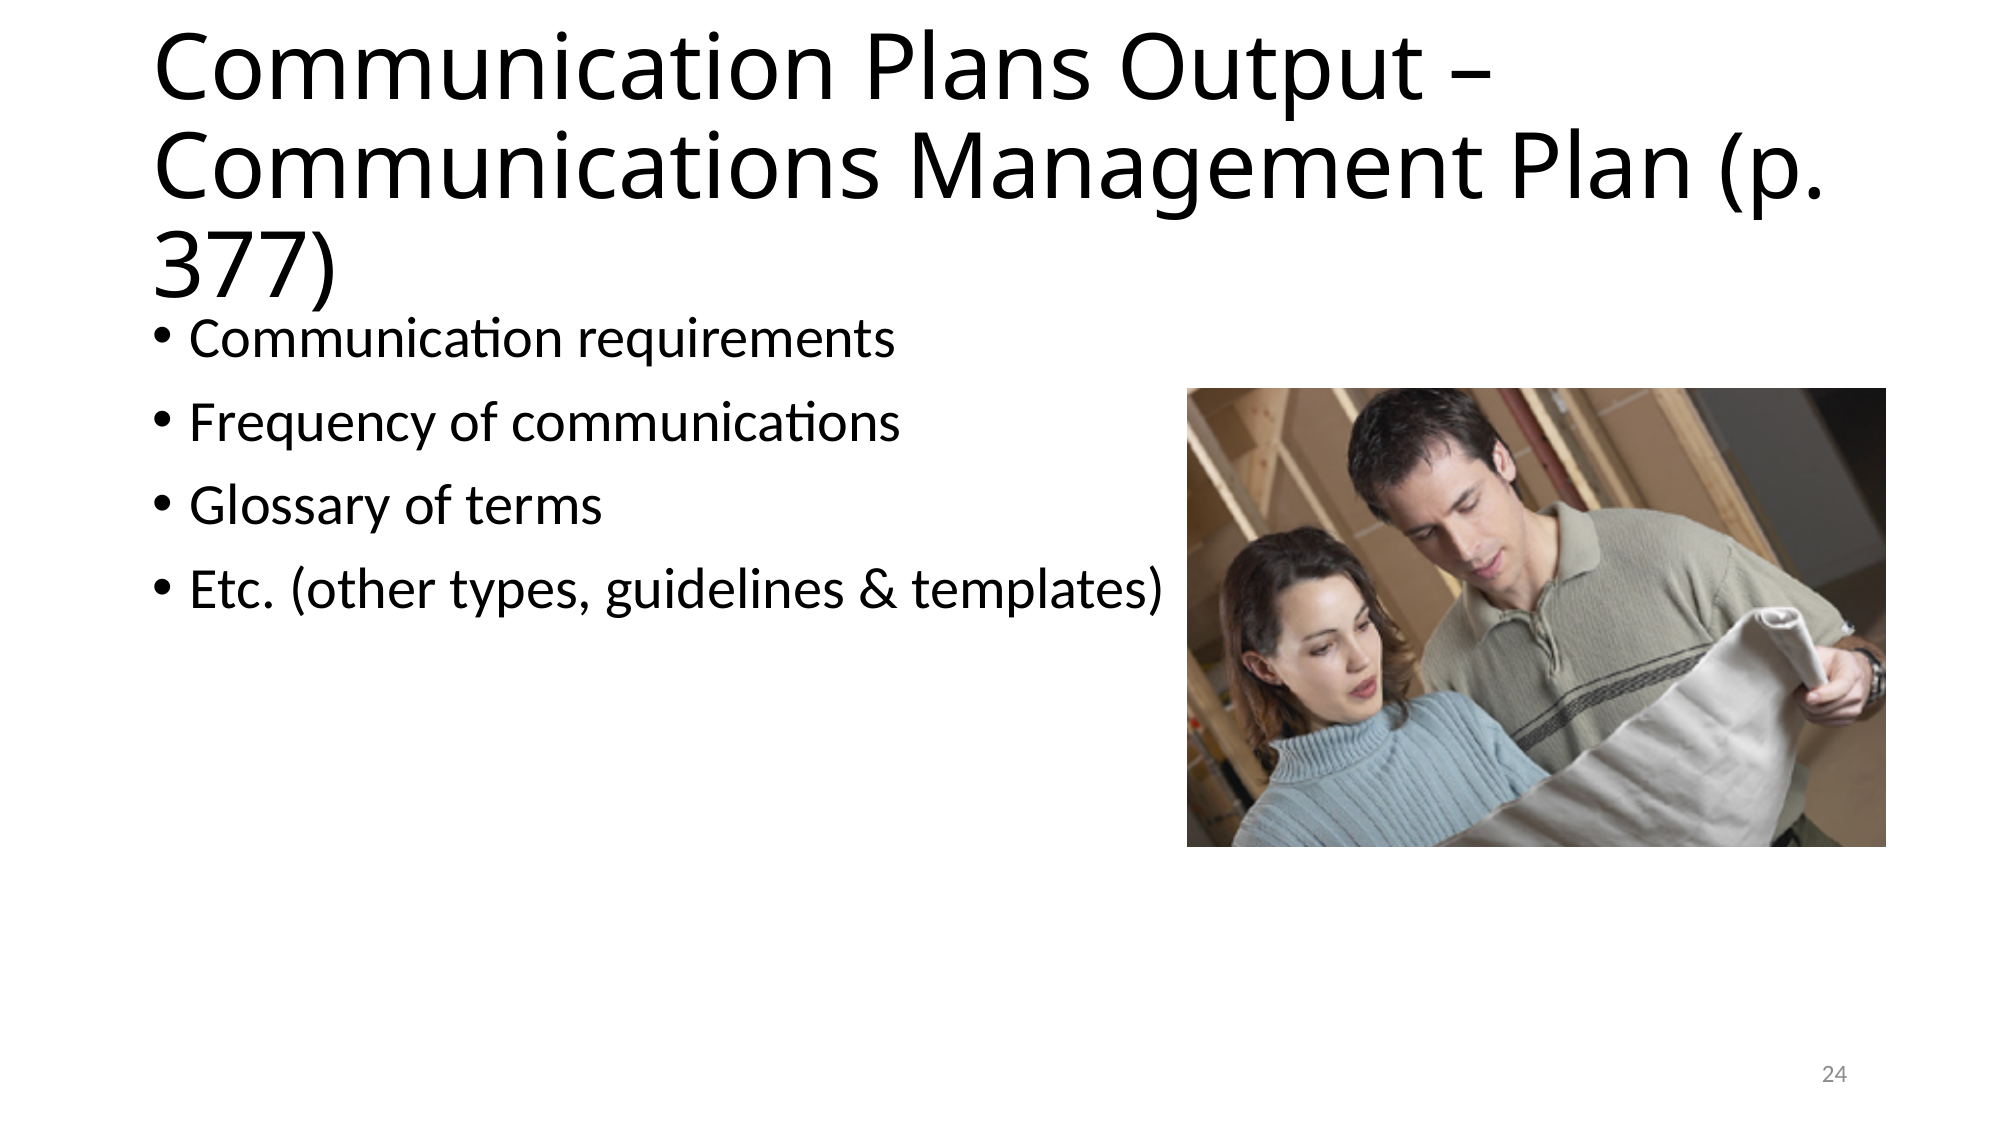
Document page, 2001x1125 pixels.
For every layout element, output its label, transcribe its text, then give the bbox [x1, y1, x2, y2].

title Communication Plans Output – Communications Management Plan (p. 377) [137, 59, 1863, 278]
list Communication requirements Frequency of communications Glossary of terms Etc. (other types, guidelines & templates) [137, 299, 1863, 1014]
slide_number 24 [1412, 1042, 1863, 1103]
picture [1187, 388, 1886, 847]
